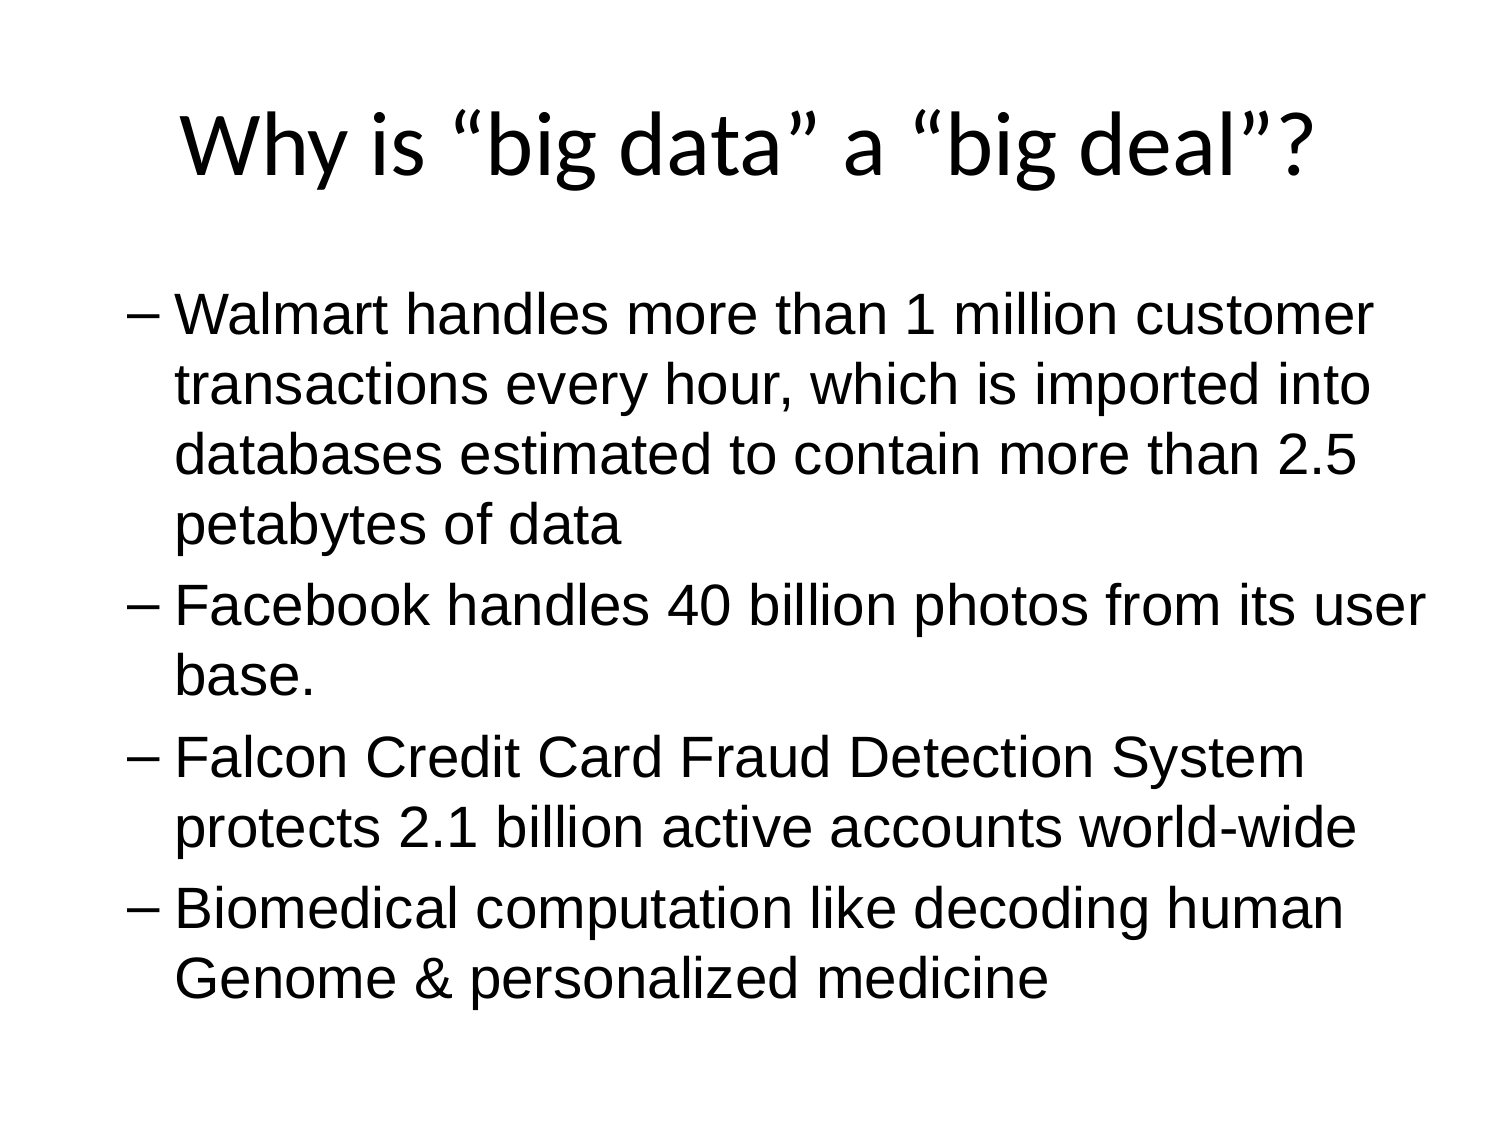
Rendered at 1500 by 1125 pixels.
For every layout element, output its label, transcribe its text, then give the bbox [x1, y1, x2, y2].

list Walmart handles more than 1 million customer transactions every hour, which is imported into databases estimated to contain more than 2.5 petabytes of data Facebook handles 40 billion photos from its user base. Falcon Credit Card Fraud Detection System protects 2.1 billion active accounts world-wide Biomedical computation like decoding human Genome & personalized medicine [37, 187, 1475, 1075]
title Why is “big data” a “big deal”? [75, 45, 1425, 187]
